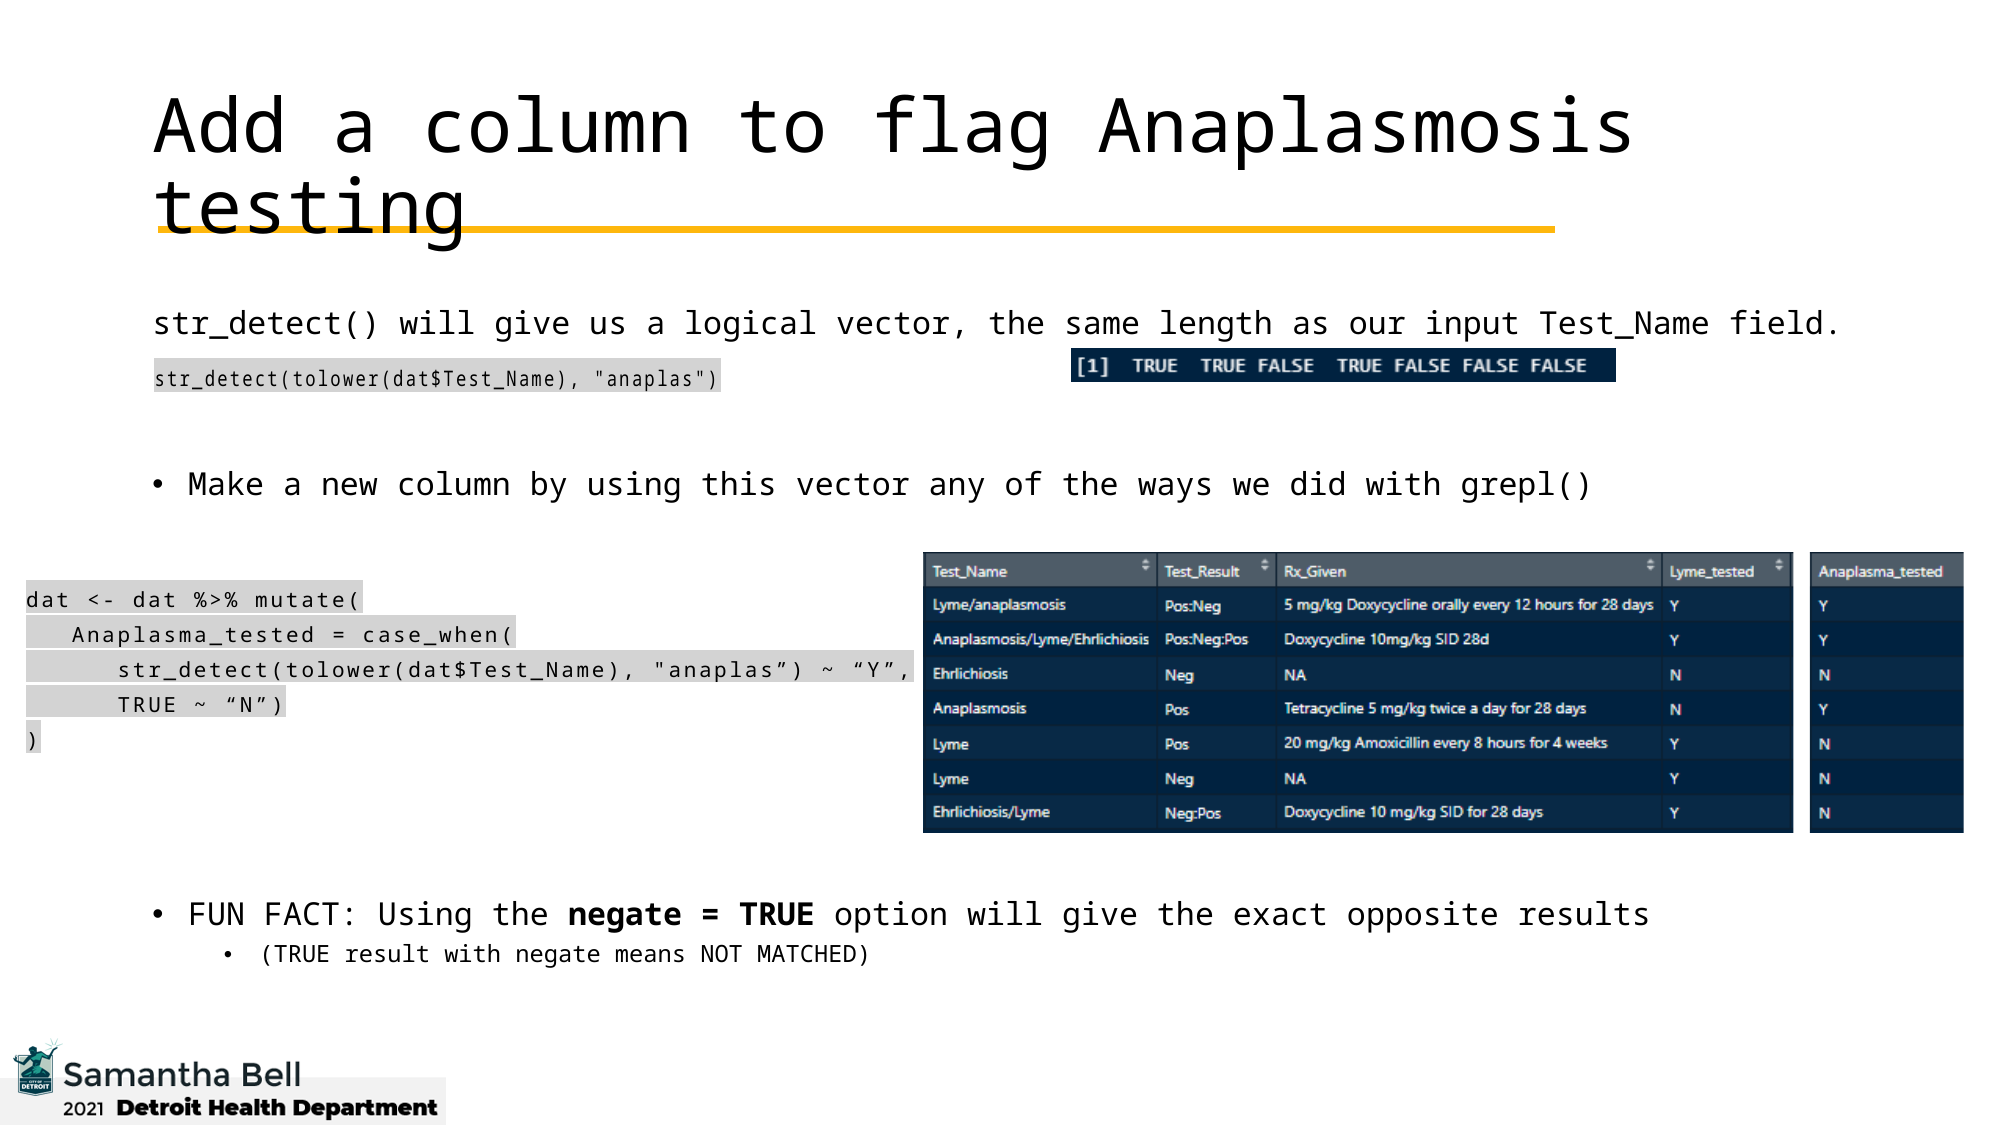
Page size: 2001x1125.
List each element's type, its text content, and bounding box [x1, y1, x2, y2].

list str_detect() will give us a logical vector, the same length as our input Test_Name field. Make a new column by using this vector any of the ways we did with grepl() FUN FACT: Using the negate = TRUE option will give the exact opposite results (TRUE result with negate means NOT MATCHED) [137, 299, 1863, 1014]
title Add a column to flag Anaplasmosis testing [137, 59, 1863, 278]
picture [1071, 348, 1616, 382]
picture [1809, 552, 1964, 833]
picture [0, 1035, 446, 1125]
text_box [25, 579, 923, 756]
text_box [154, 358, 872, 416]
picture [923, 552, 1794, 833]
